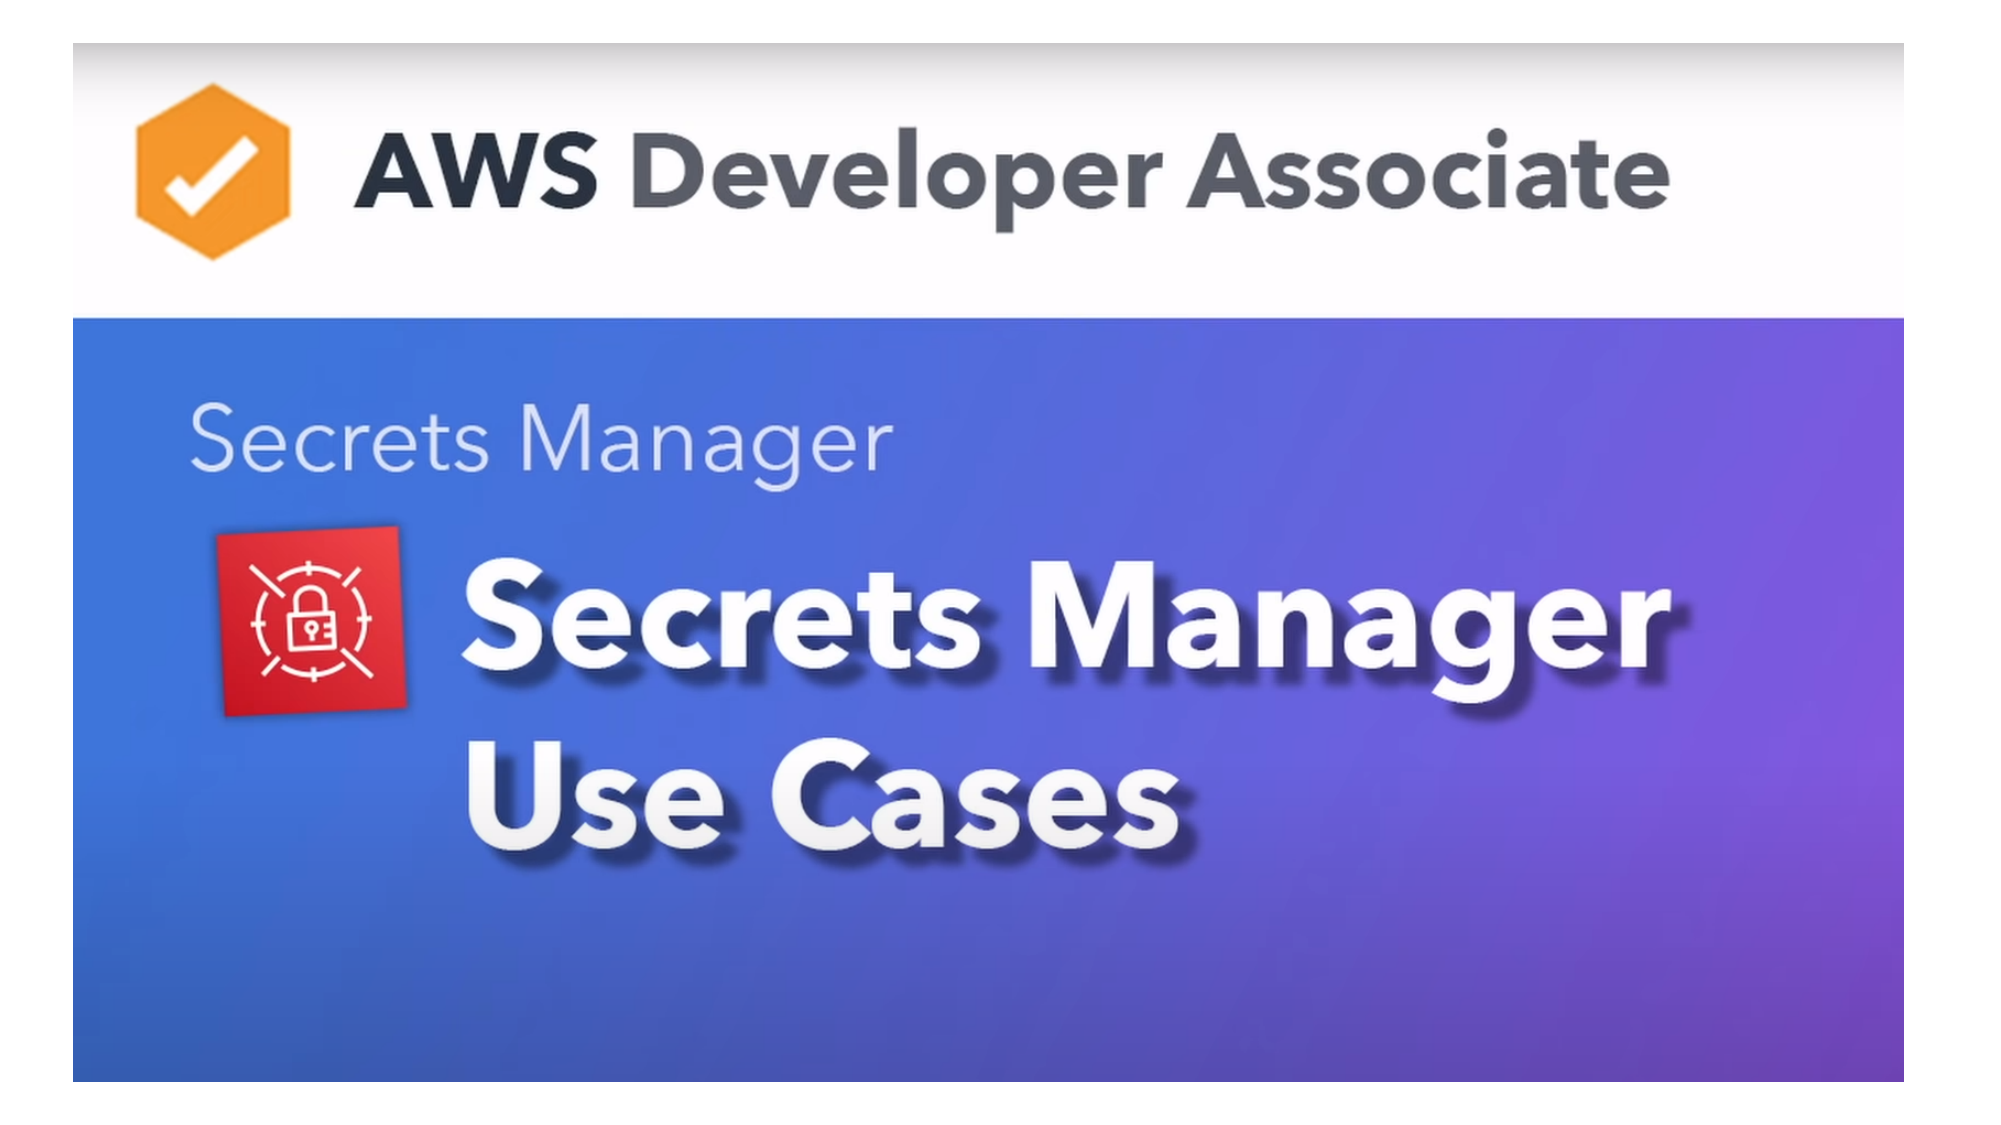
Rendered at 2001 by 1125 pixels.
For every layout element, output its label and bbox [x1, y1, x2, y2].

picture [73, 43, 1904, 1082]
